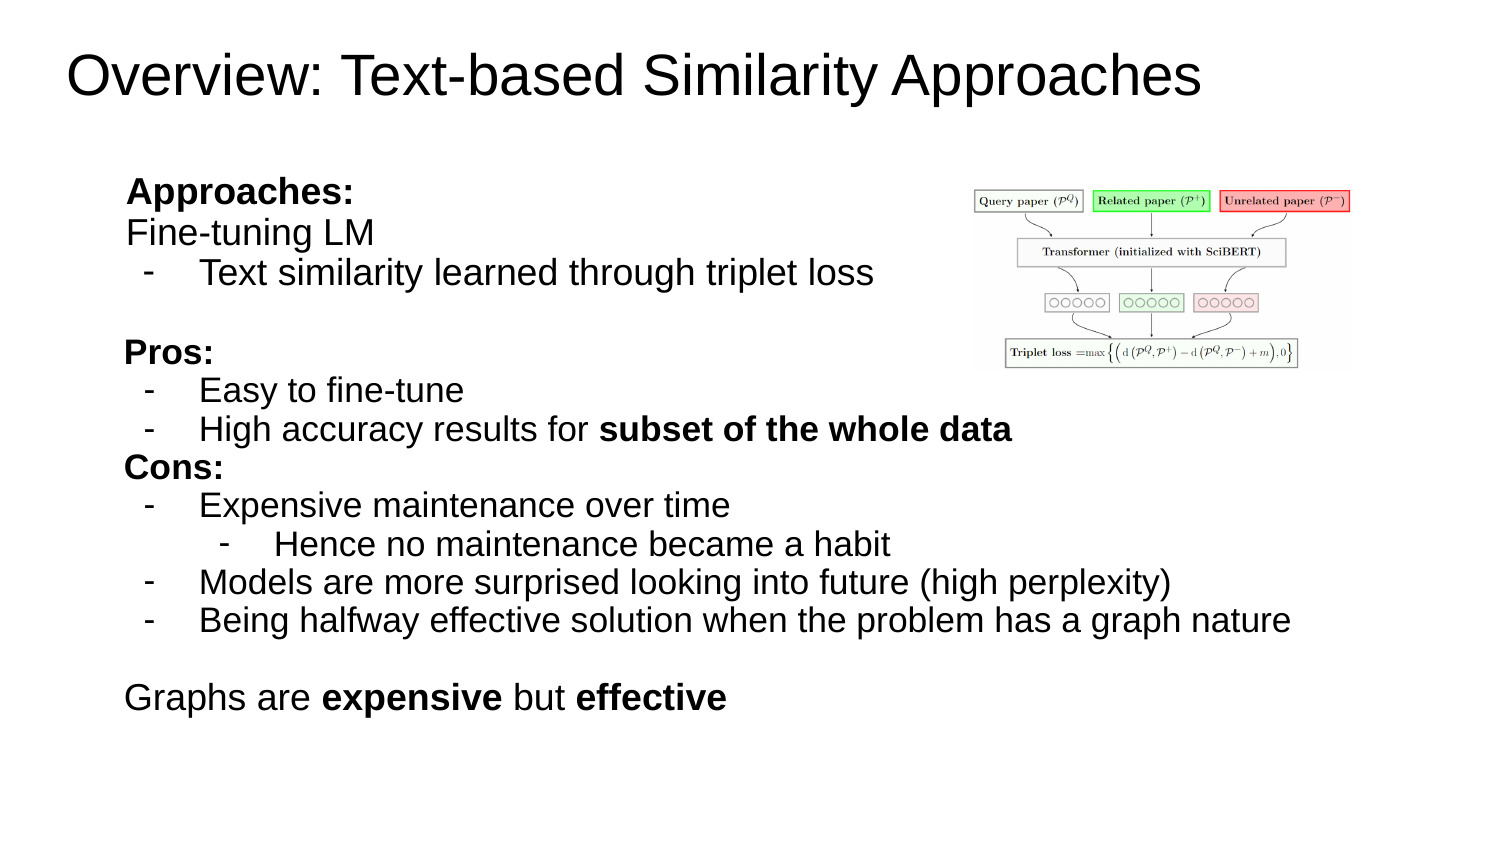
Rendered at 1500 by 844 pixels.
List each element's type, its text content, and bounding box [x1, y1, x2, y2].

title Overview: Text-based Similarity Approaches [51, 22, 1449, 117]
text_box Approaches: Fine-tuning LM Text similarity learned through triplet loss Pros: Easy to fine-tune High accuracy results for subset of the whole data Cons: Expensive maintenance over time Hence no maintenance became a habit Models are more surprised looking into future (high perplexity) Being halfway effective solution when the problem has a graph nature Graphs are expensive but effective [108, 157, 1433, 794]
picture [971, 186, 1352, 371]
